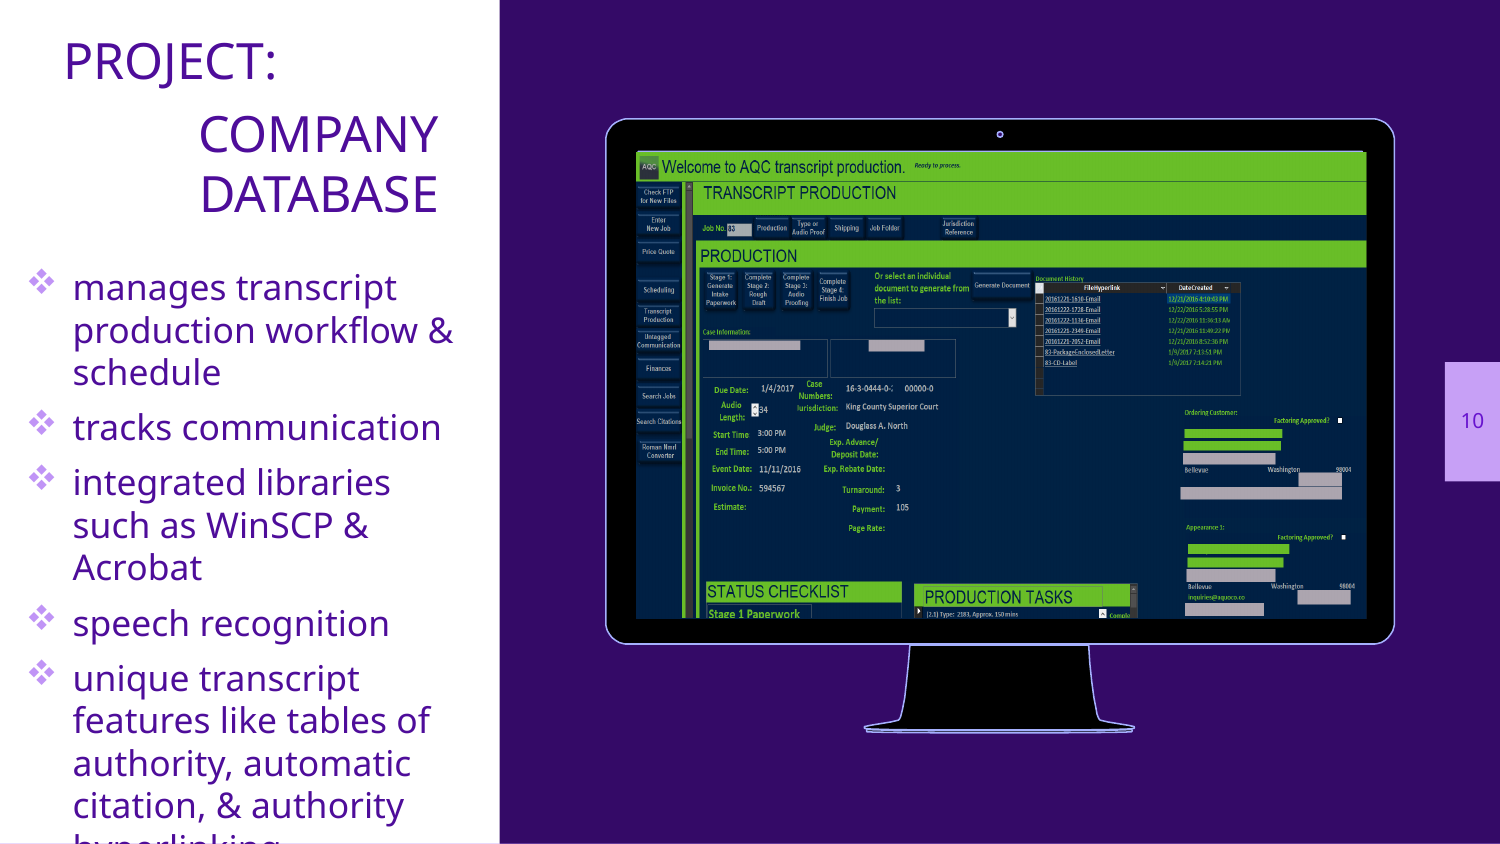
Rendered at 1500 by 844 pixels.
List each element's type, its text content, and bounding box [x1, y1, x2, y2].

text_box manages transcript production workflow & schedule tracks communication integrated libraries such as WinSCP & Acrobat speech recognition unique transcript features like tables of authority, automatic citation, & authority hyperlinking [10, 250, 492, 844]
text_box [497, 0, 1500, 844]
picture [635, 152, 1367, 620]
slide_number 10 [1444, 362, 1500, 482]
text_box [864, 645, 1135, 733]
text_box [605, 118, 1395, 644]
list PROJECT: COMPANY DATABASE [48, 14, 455, 247]
